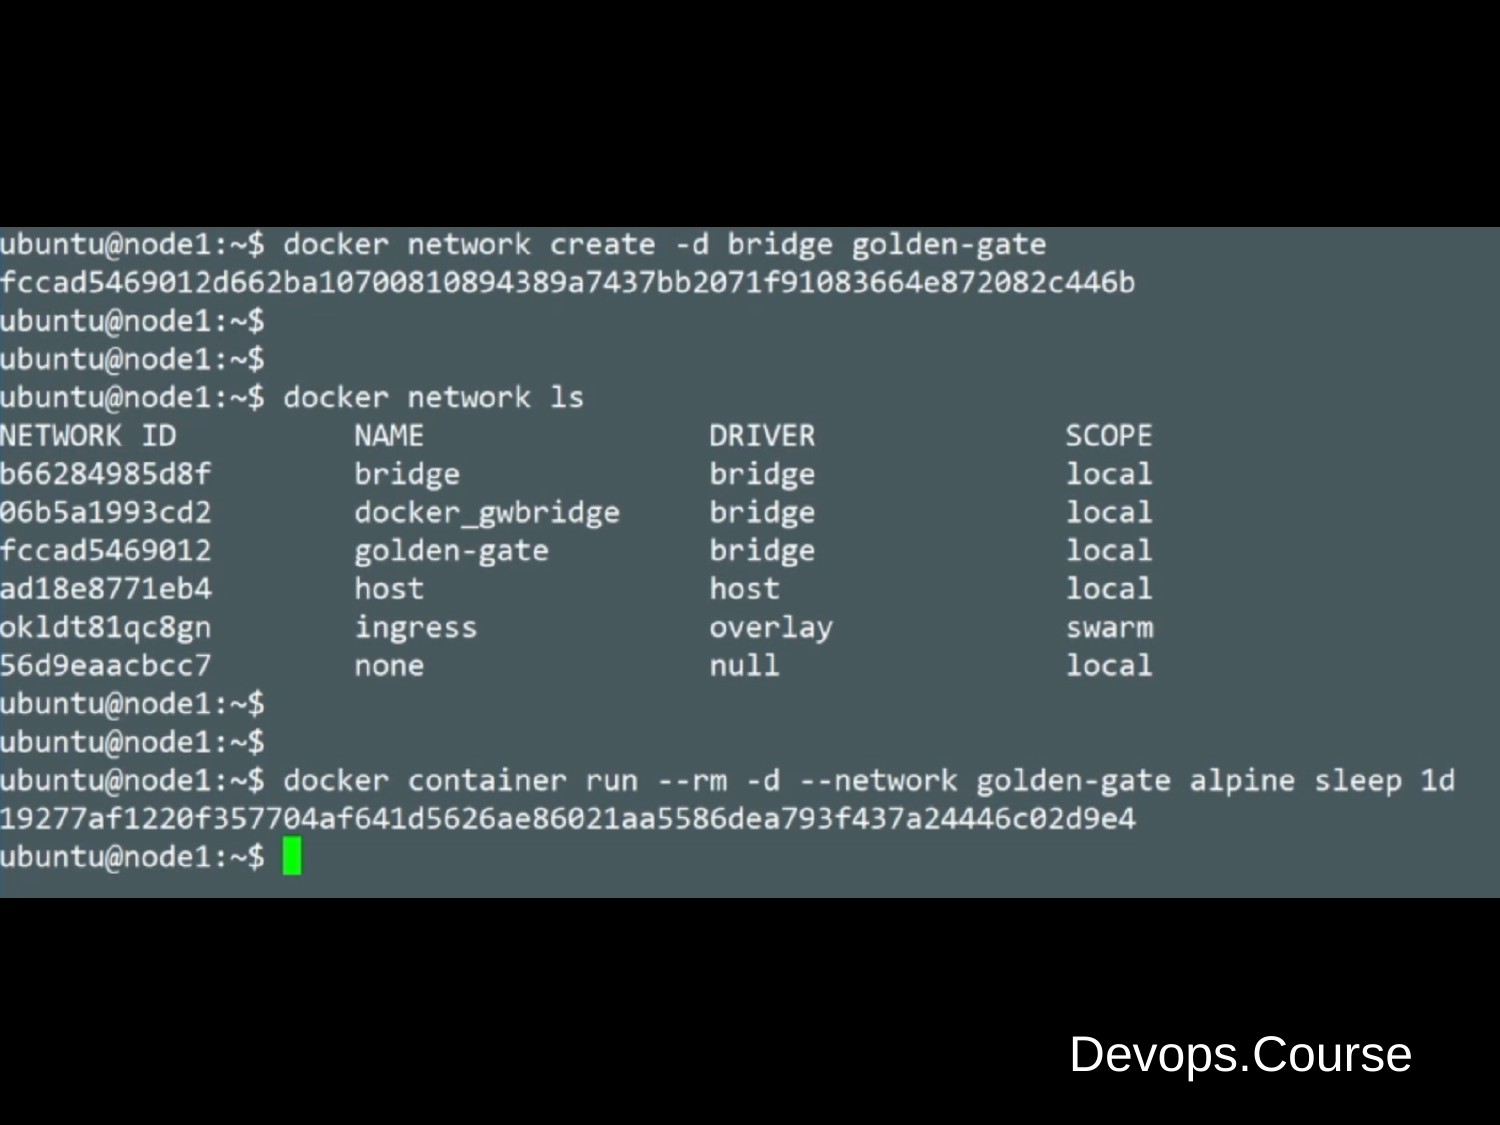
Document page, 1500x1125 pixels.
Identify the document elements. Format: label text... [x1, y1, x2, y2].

picture [0, 227, 1500, 898]
text_box Devops.Course [991, 1013, 1491, 1101]
